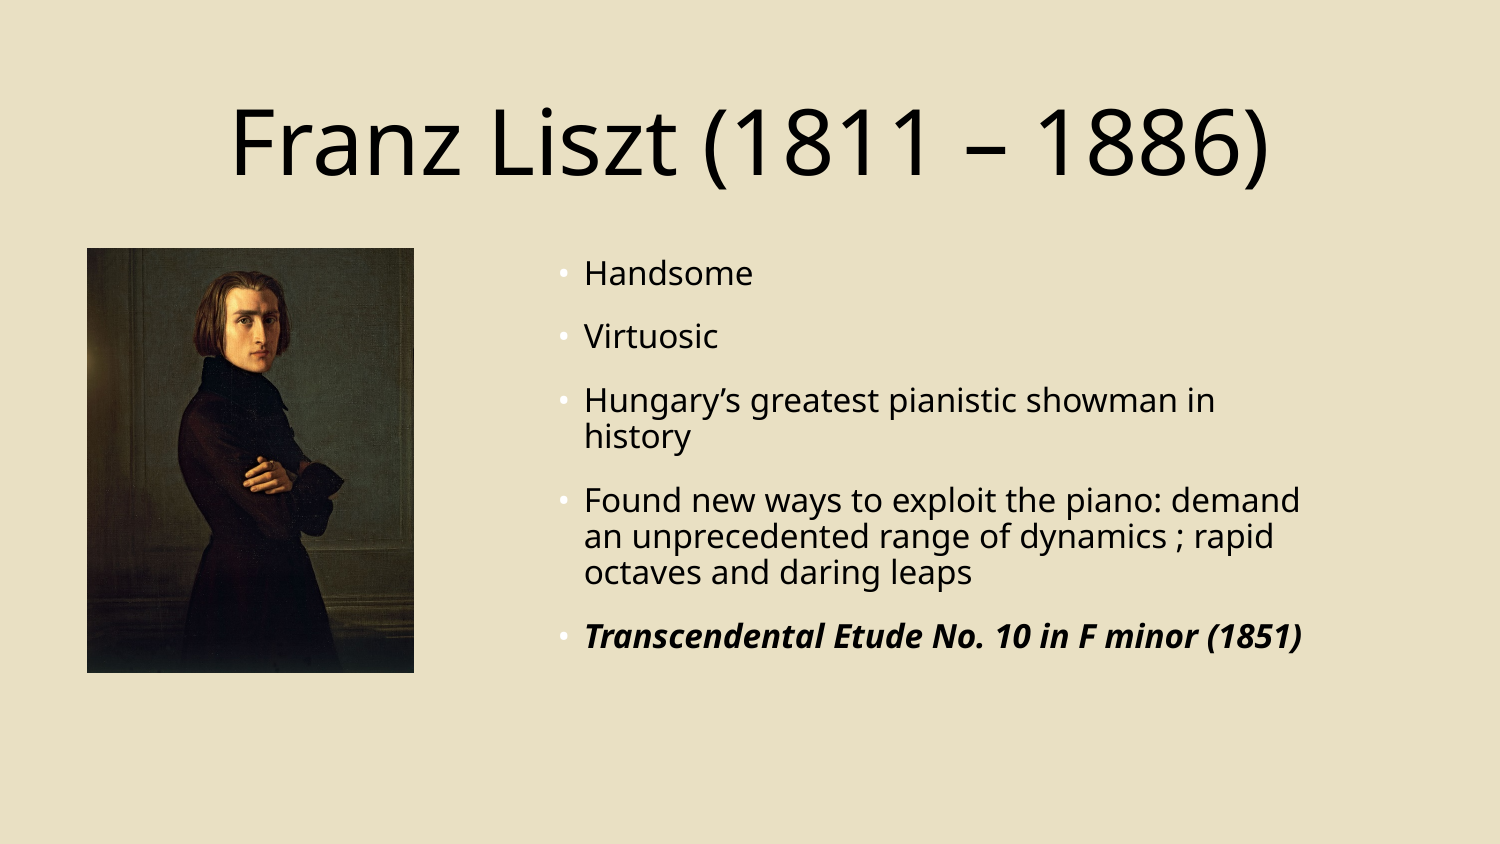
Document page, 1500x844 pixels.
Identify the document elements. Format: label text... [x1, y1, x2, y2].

title Franz Liszt (1811 – 1886) [131, 56, 1369, 203]
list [87, 248, 414, 673]
text_box Handsome Virtuosic Hungary’s greatest pianistic showman in history Found new ways to exploit the piano: demand an unprecedented range of dynamics ; rapid octaves and daring leaps Transcendental Etude No. 10 in F minor (1851) [540, 248, 1329, 774]
